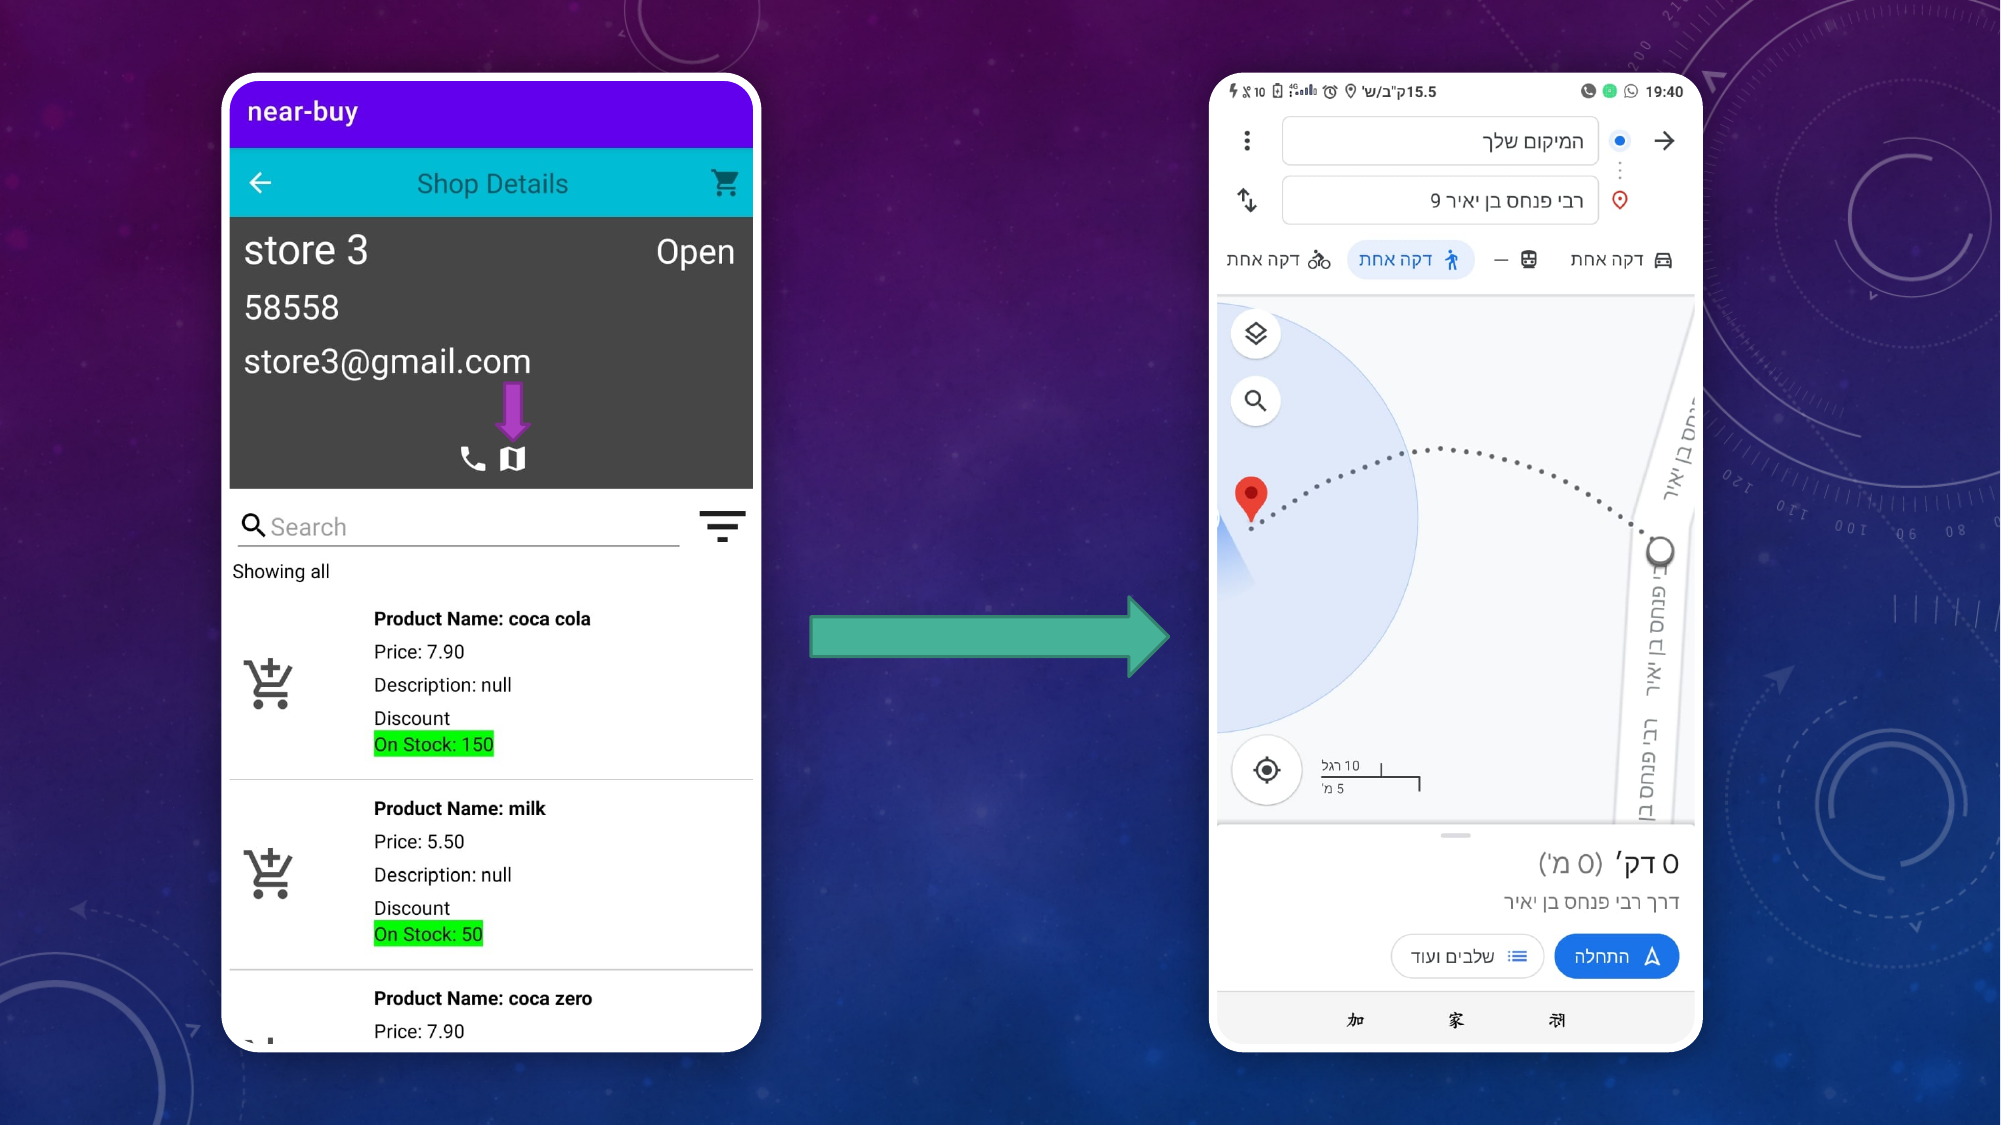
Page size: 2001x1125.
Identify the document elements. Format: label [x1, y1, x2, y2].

picture [0, 0, 2001, 1125]
text_box [809, 595, 1170, 678]
